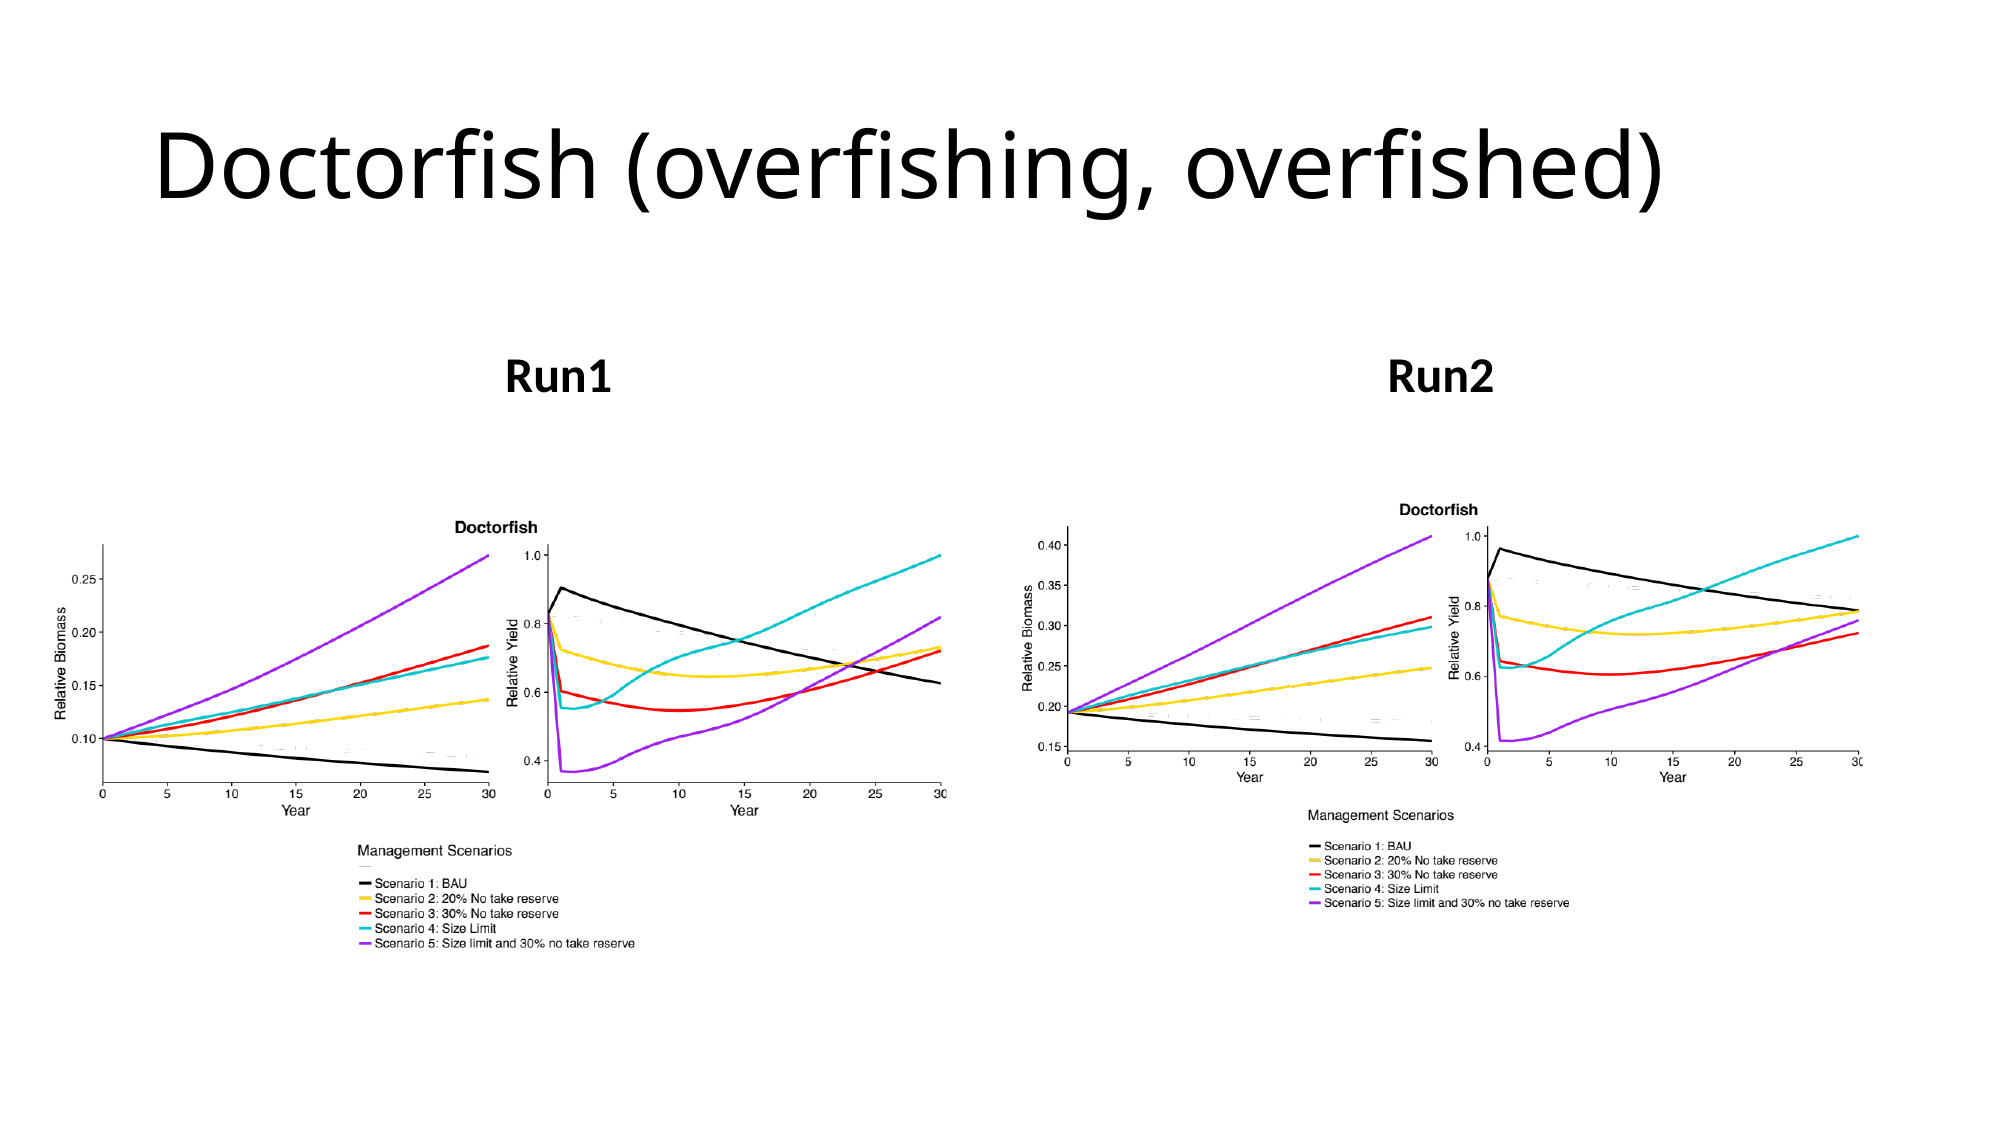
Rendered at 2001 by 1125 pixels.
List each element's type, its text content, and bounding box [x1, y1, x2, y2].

title Doctorfish (overfishing, overfished) [137, 59, 1863, 278]
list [1012, 500, 1863, 926]
picture [43, 517, 947, 969]
list Run2 [1012, 275, 1863, 411]
list Run1 [137, 275, 984, 411]
